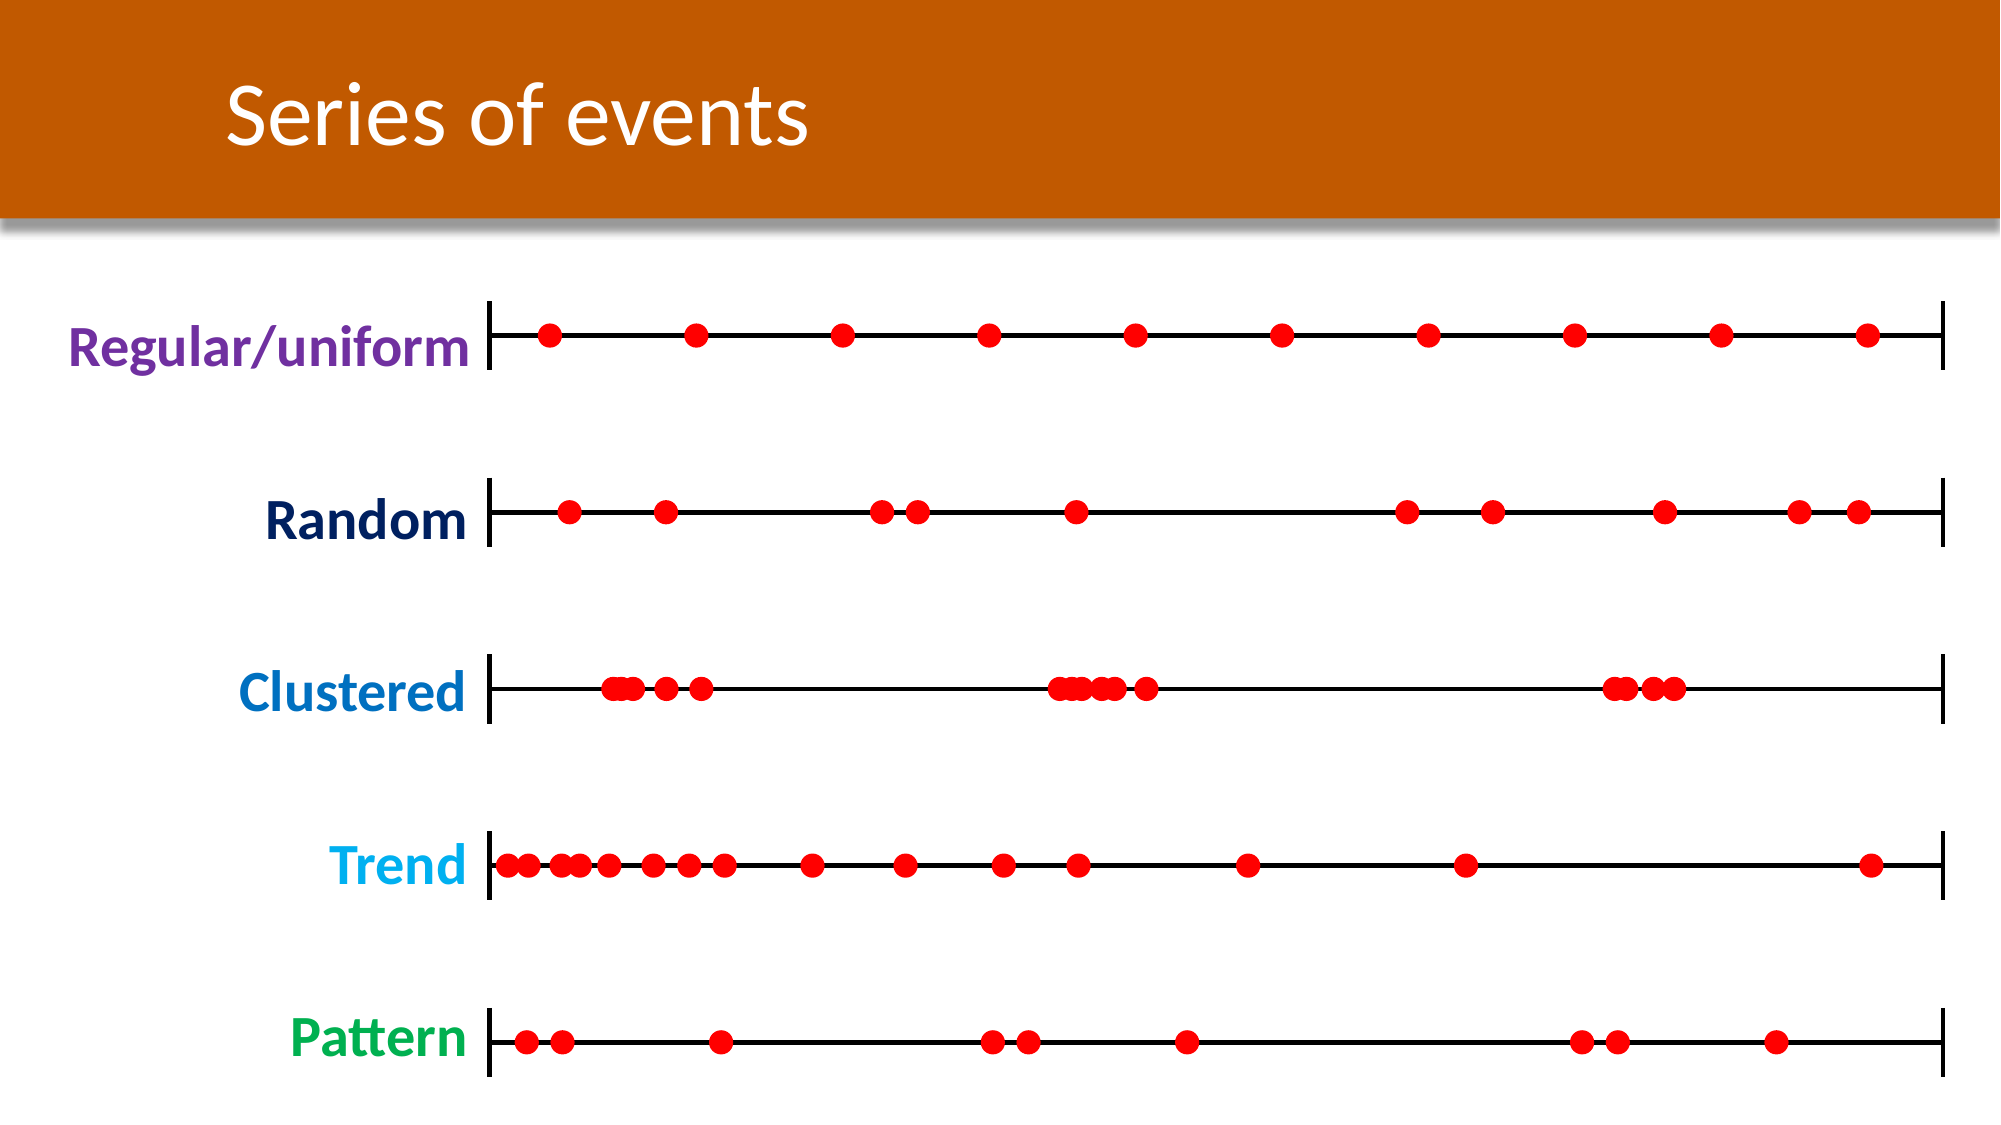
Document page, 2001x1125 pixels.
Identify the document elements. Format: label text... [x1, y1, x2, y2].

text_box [489, 831, 1944, 901]
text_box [489, 1007, 1944, 1077]
text_box Regular/uniform [53, 301, 486, 386]
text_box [489, 300, 1944, 371]
text_box Clustered [224, 646, 483, 731]
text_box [489, 654, 1944, 724]
text_box Trend [315, 818, 483, 904]
text_box Random [250, 473, 483, 559]
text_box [489, 477, 1944, 547]
text_box [0, 0, 2000, 219]
text_box Pattern [275, 991, 483, 1076]
text_box Series of events [210, 17, 2000, 201]
